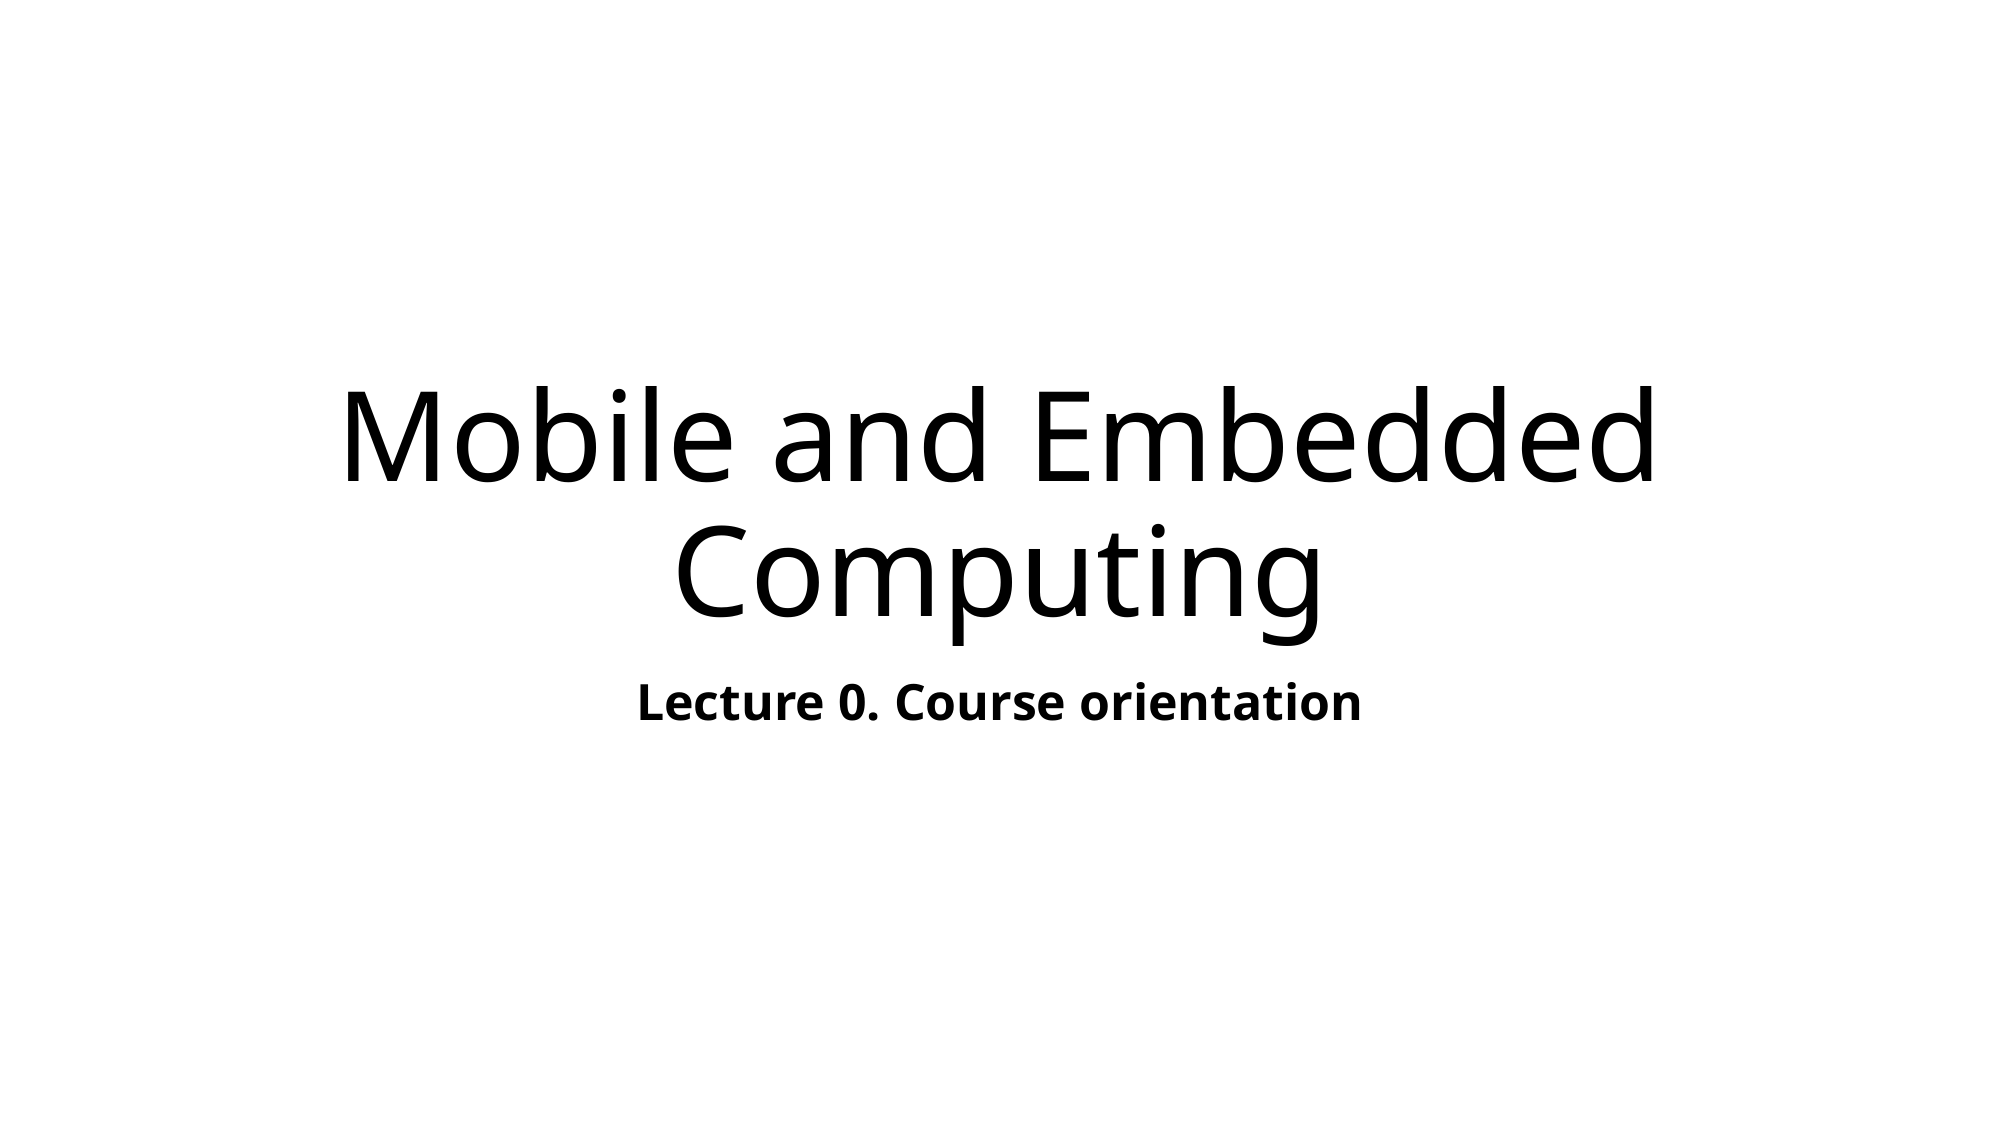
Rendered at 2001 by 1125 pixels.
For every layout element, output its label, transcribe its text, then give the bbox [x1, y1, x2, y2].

subtitle Lecture 0. Course orientation [249, 669, 1750, 941]
title Mobile and Embedded Computing [249, 259, 1750, 652]
